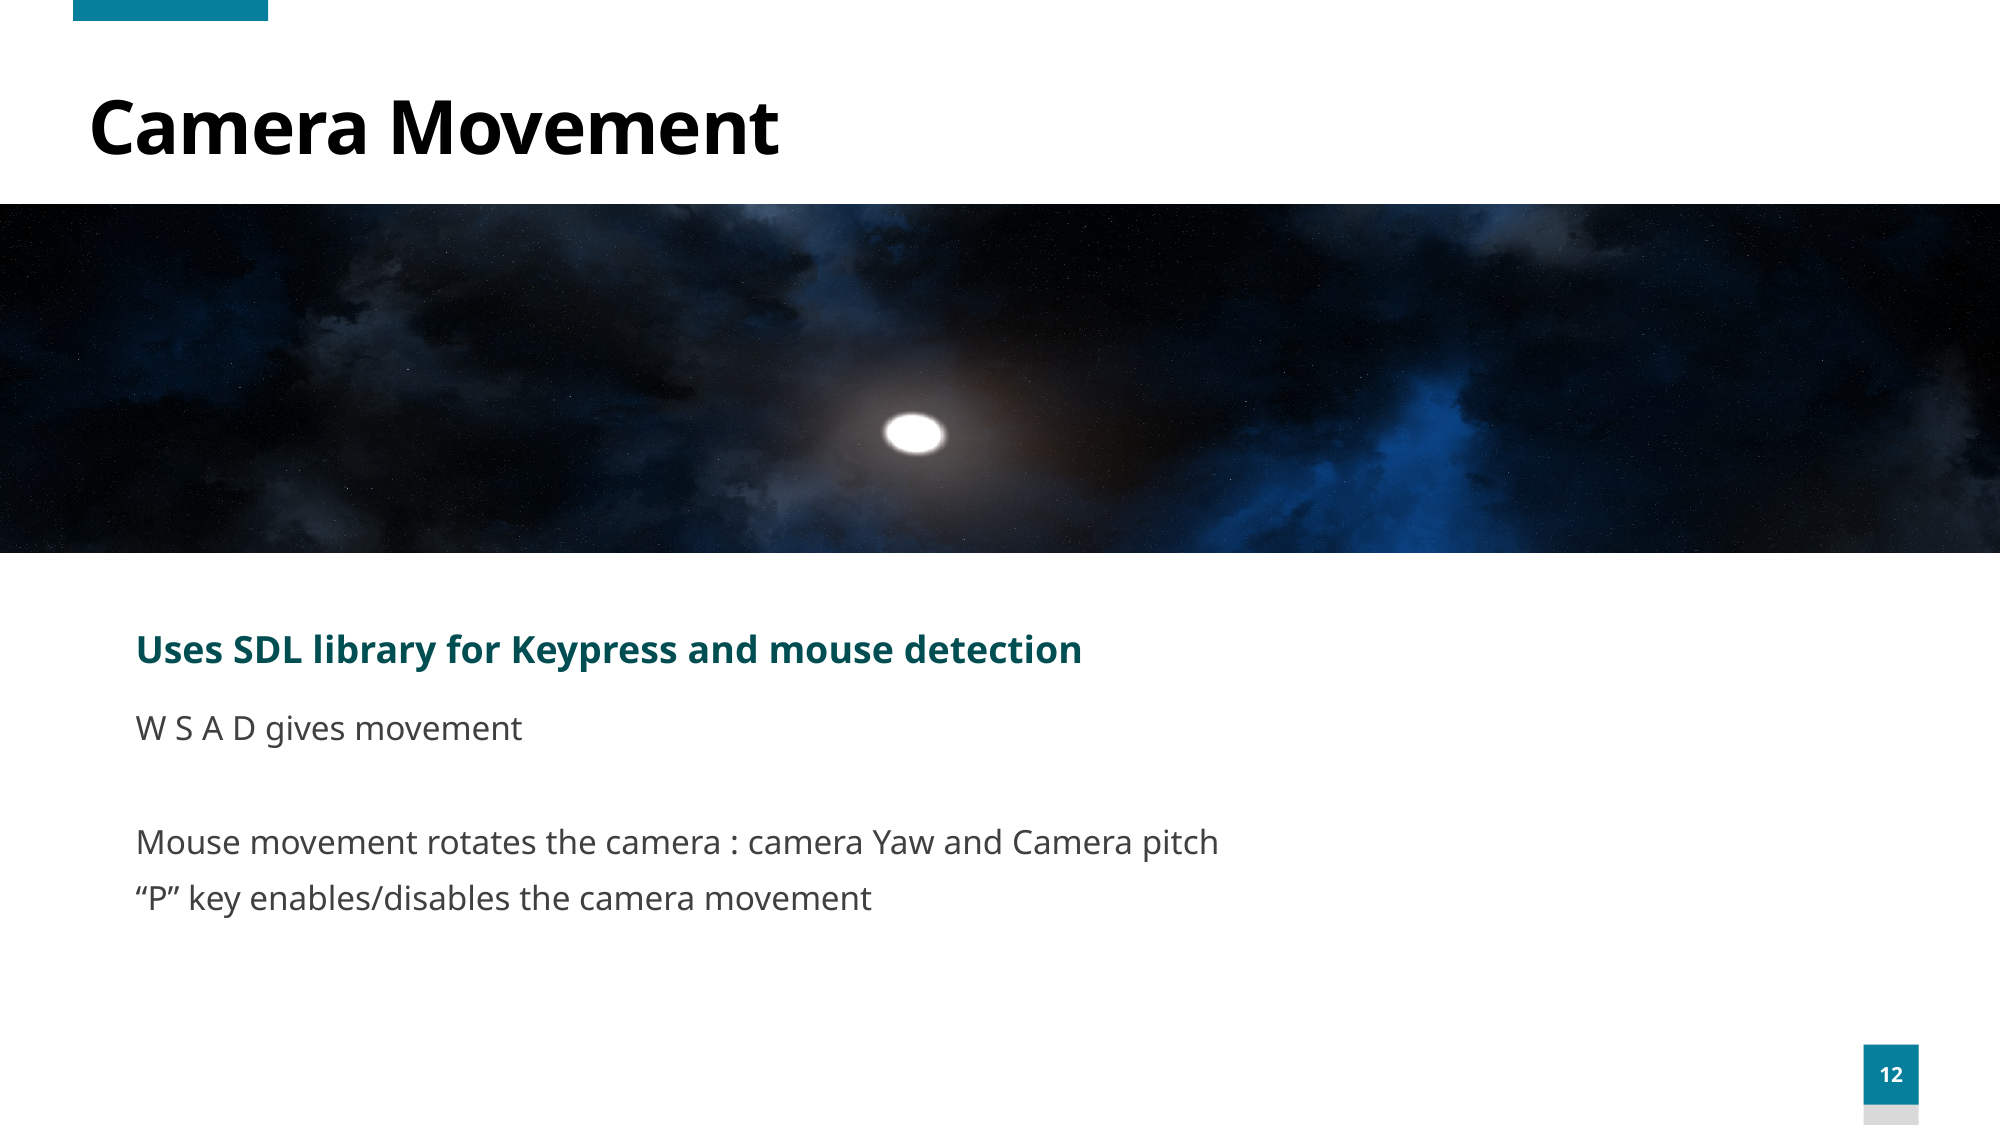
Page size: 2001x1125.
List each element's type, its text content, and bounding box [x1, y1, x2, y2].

title Camera Movement [73, 82, 1907, 179]
picture [0, 204, 2000, 553]
list Uses SDL library for Keypress and mouse detection [120, 623, 1726, 679]
list W S A D gives movement Mouse movement rotates the camera : camera Yaw and Camera pitch “P” key enables/disables the camera movement [120, 704, 1726, 990]
